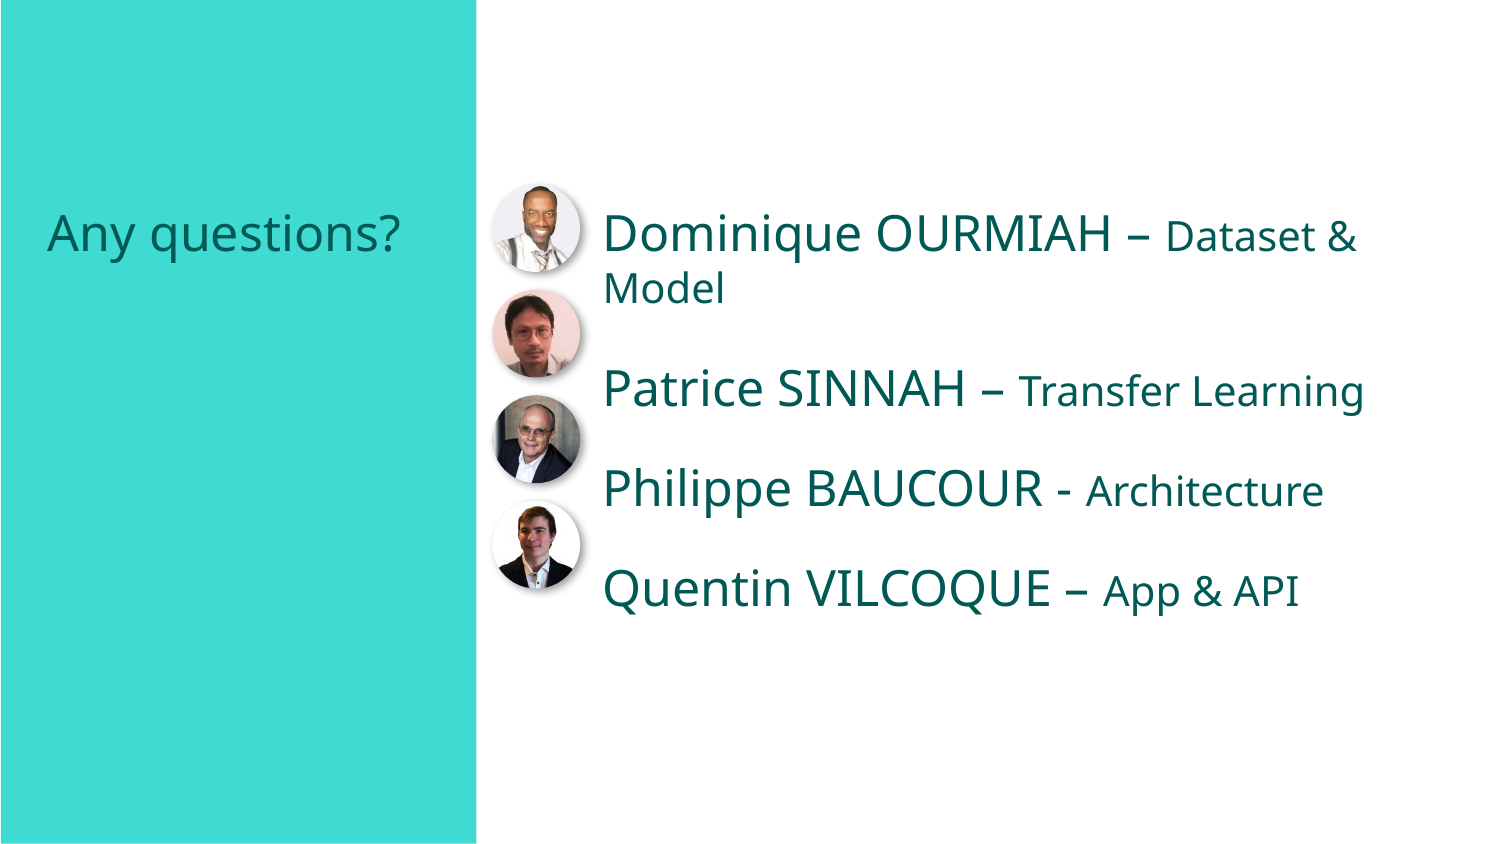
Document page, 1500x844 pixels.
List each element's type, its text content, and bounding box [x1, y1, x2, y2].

picture [492, 183, 581, 273]
title Any questions? [32, 186, 446, 755]
text_box Dominique OURMIAH – Dataset & Model Patrice SINNAH – Transfer Learning Philippe BAUCOUR - Architecture Quentin VILCOQUE – App & API [587, 186, 1500, 754]
picture [492, 289, 581, 378]
picture [492, 500, 581, 589]
picture [492, 394, 581, 484]
text_box [0, 0, 477, 844]
